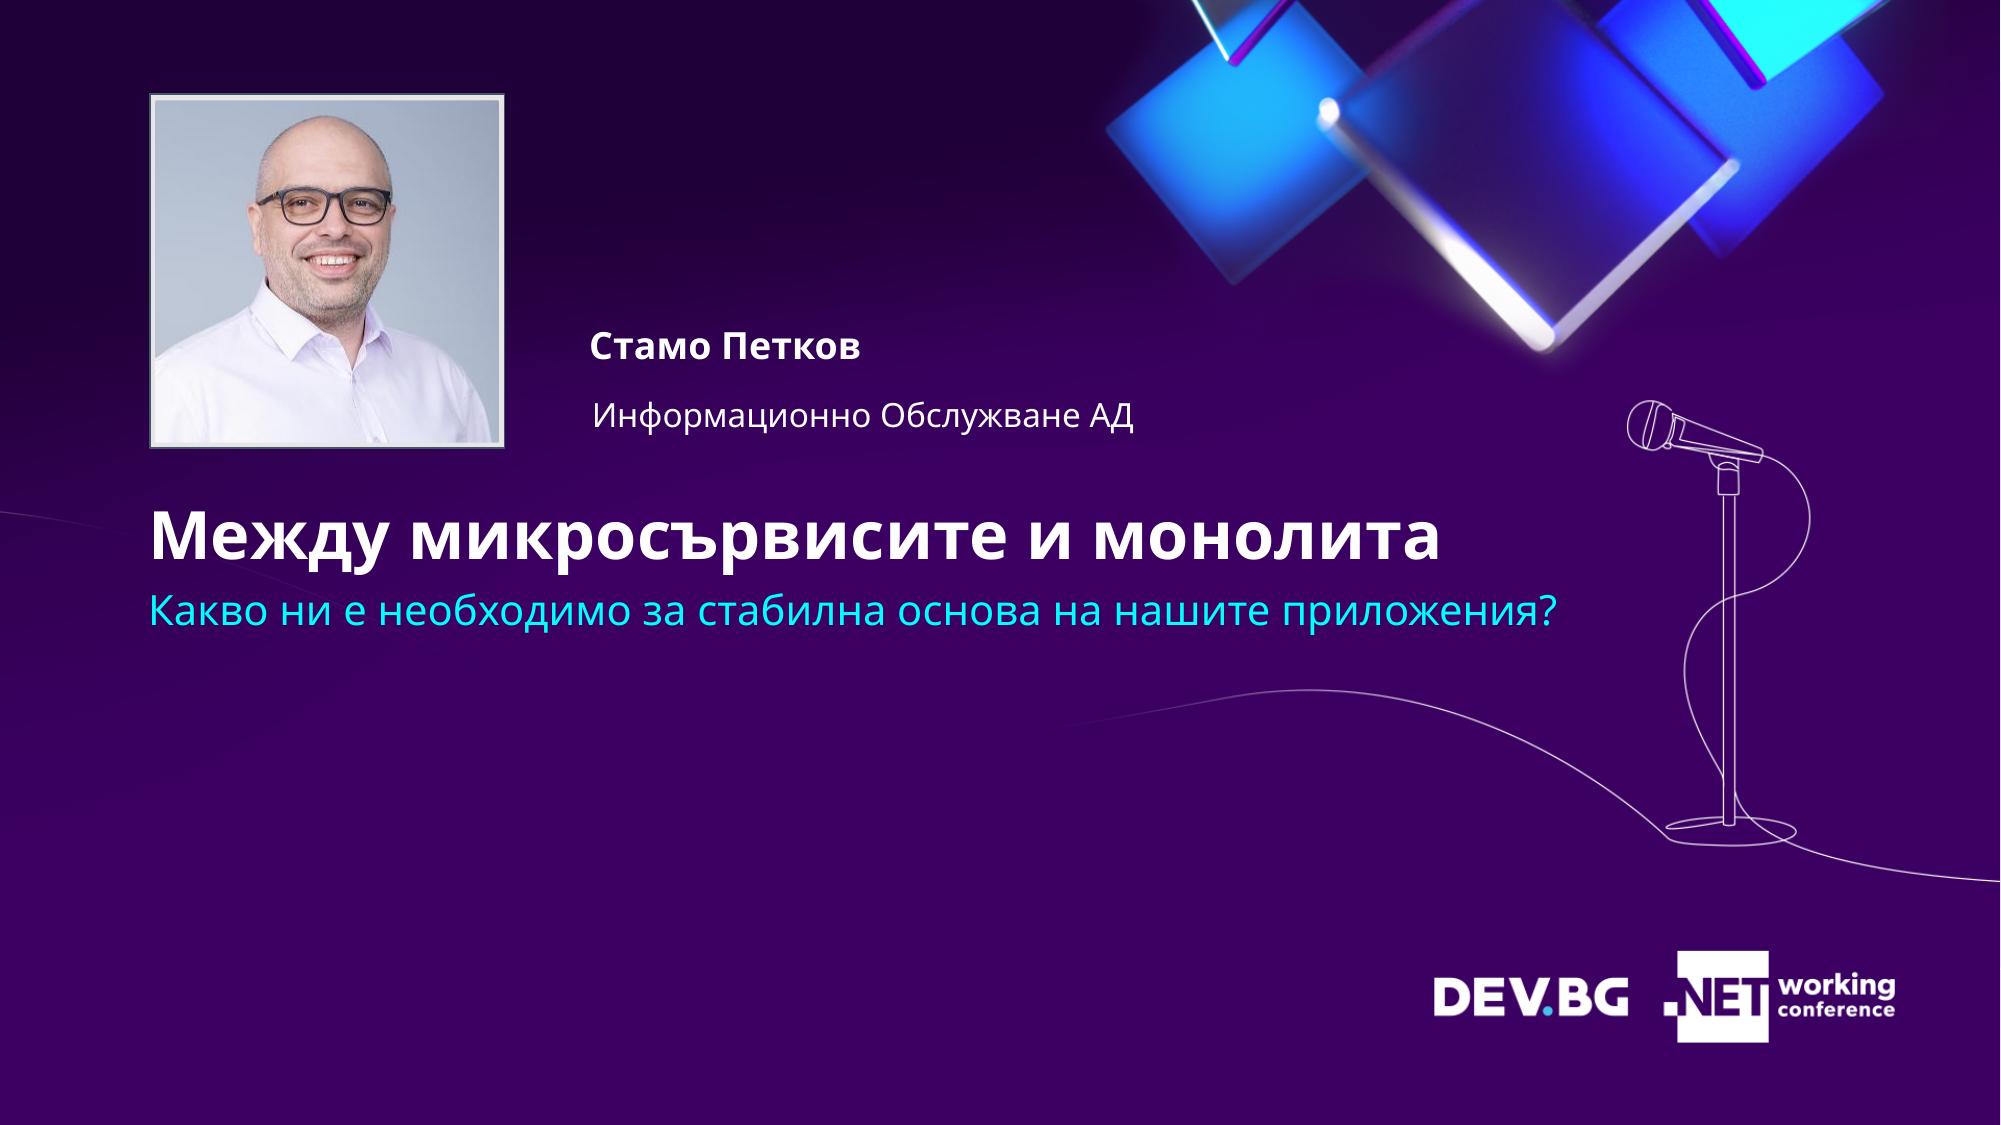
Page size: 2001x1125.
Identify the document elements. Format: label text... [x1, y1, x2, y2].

picture [0, 0, 2001, 1125]
list Информационно Обслужване АД [576, 391, 1213, 1044]
list Между микросървисите и монолита [133, 494, 574, 582]
list Между микросървисите и монолита [133, 658, 1689, 1125]
list Какво ни е необходимо за стабилна основа на нашите приложения? [1213, 582, 1689, 658]
list Какво ни е необходимо за стабилна основа на нашите приложения? [133, 582, 574, 658]
list Между микросървисите и монолита [1213, 494, 1689, 582]
list Стамо Петков [574, 319, 1092, 973]
